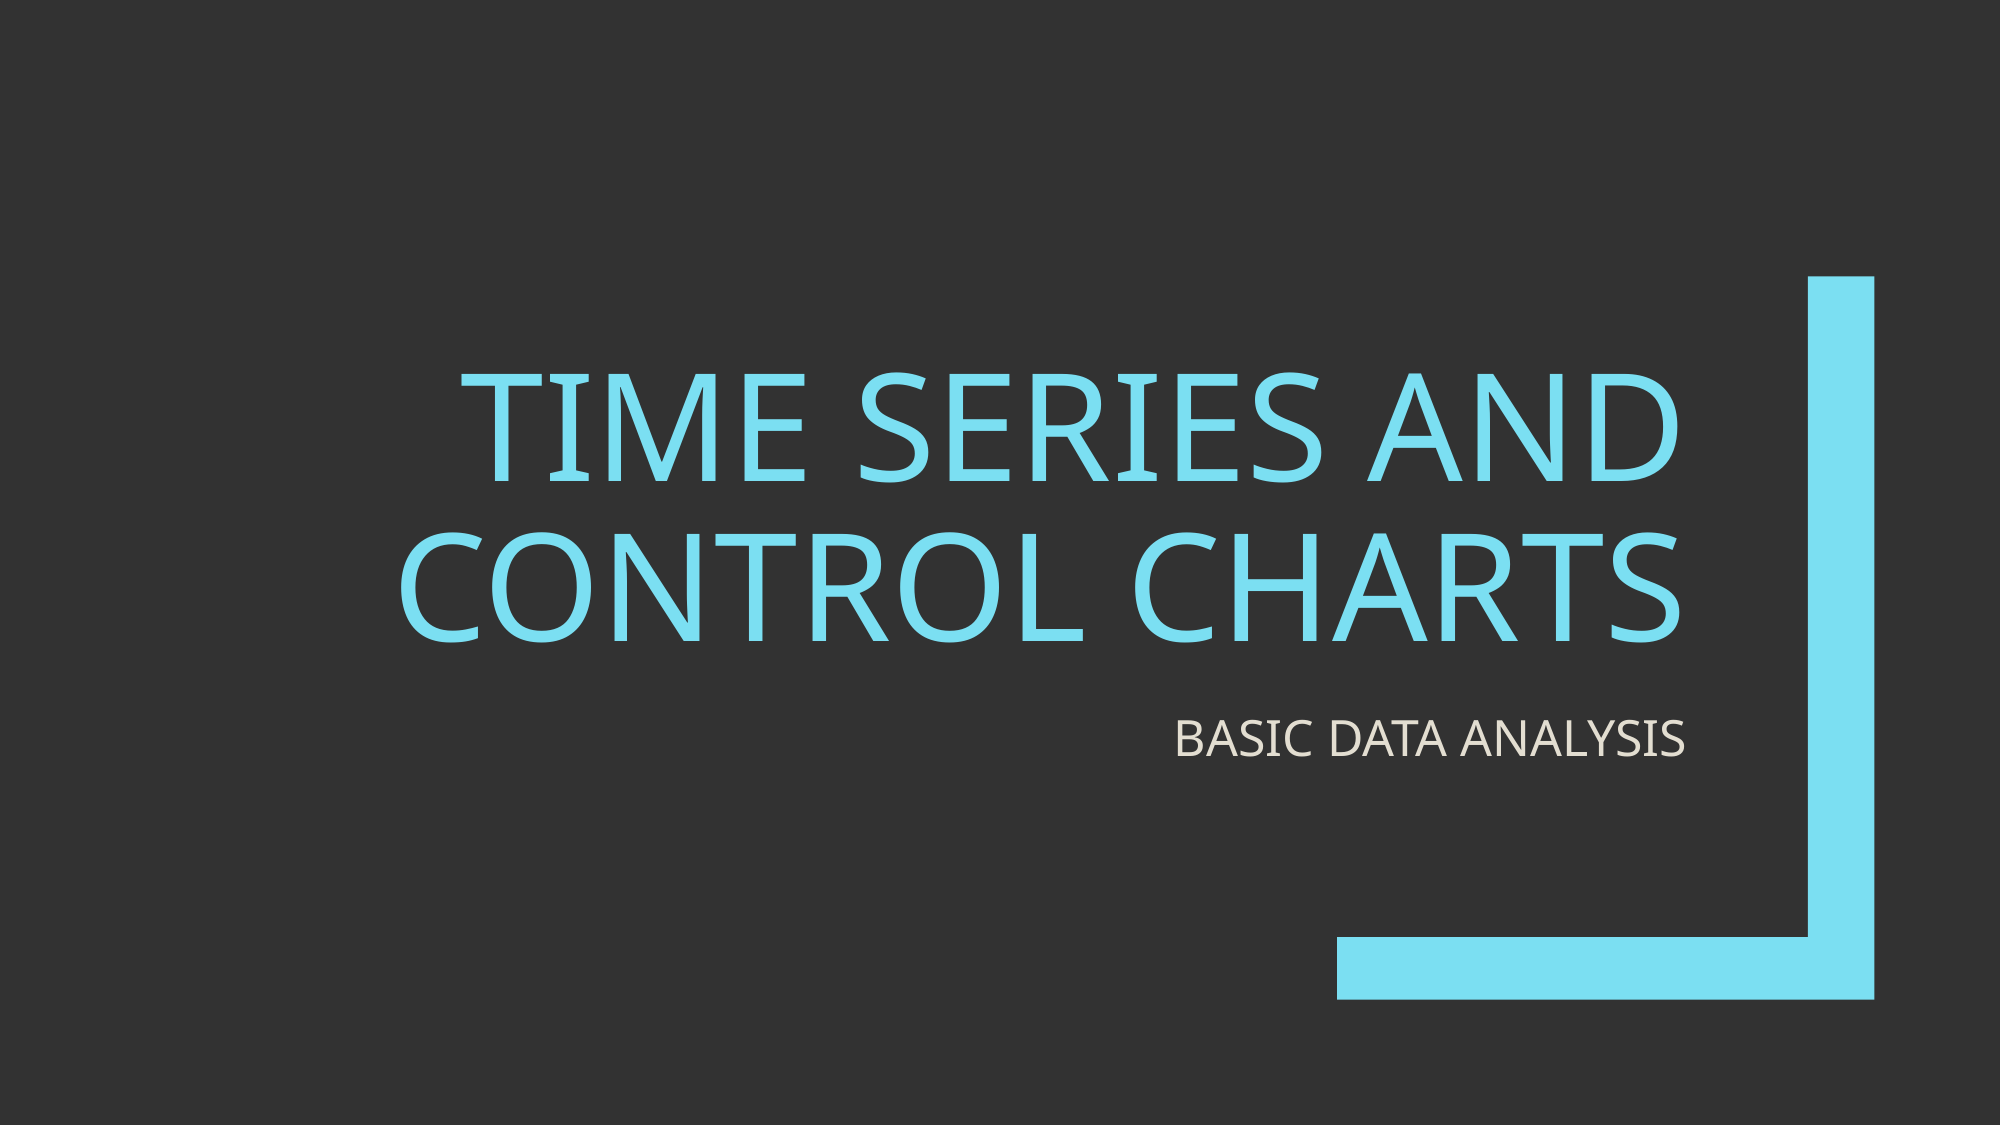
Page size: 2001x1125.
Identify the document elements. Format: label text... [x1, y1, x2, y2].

title TIME SERIES AND CONTROL CHARTS [125, 213, 1703, 682]
list BASIC DATA ANALYSIS [125, 691, 1703, 880]
